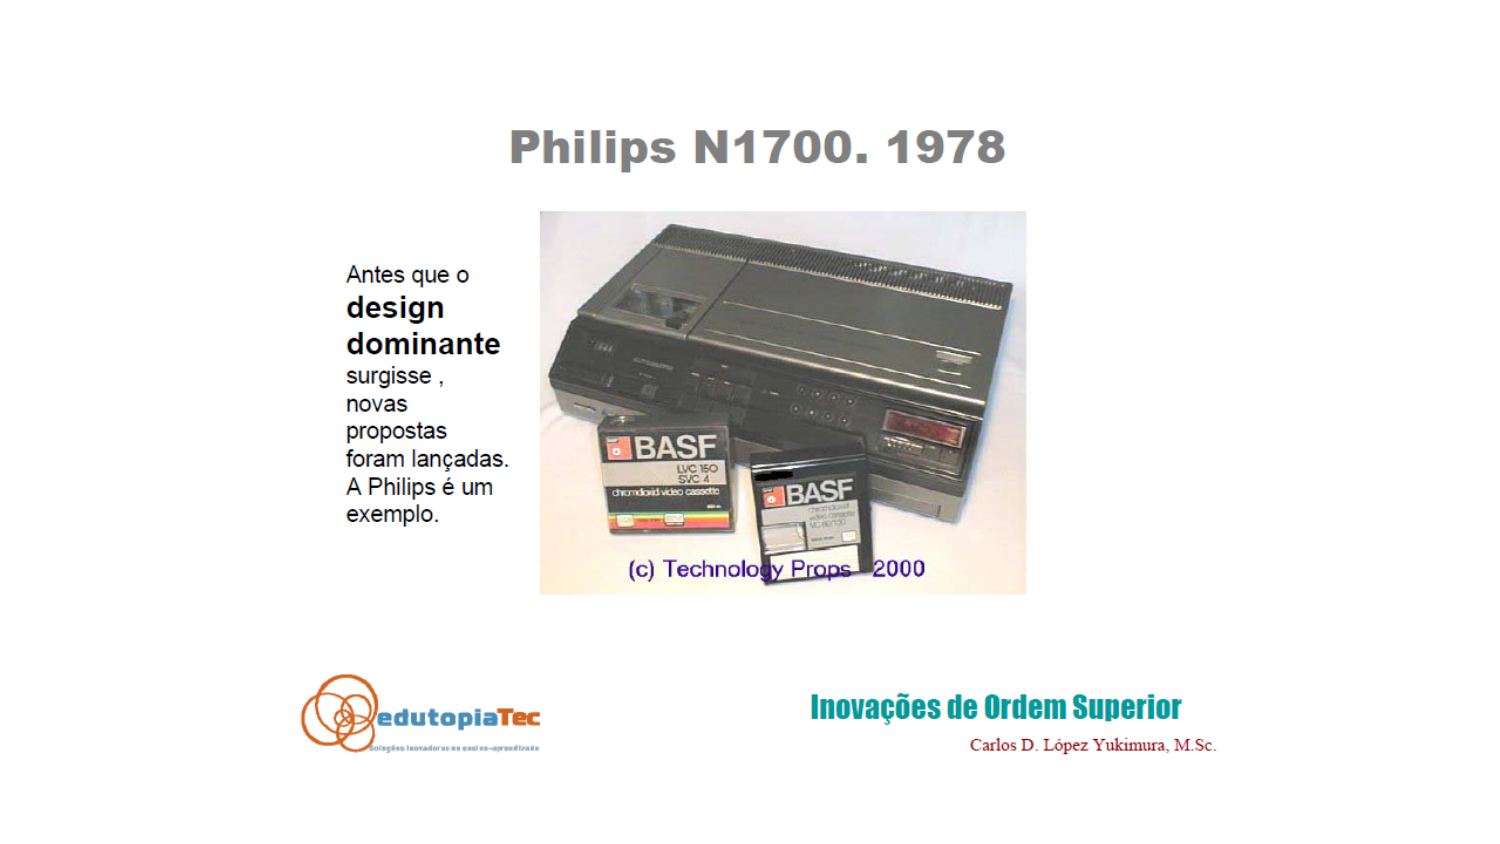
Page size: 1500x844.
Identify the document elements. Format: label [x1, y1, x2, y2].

picture [226, 40, 1282, 774]
